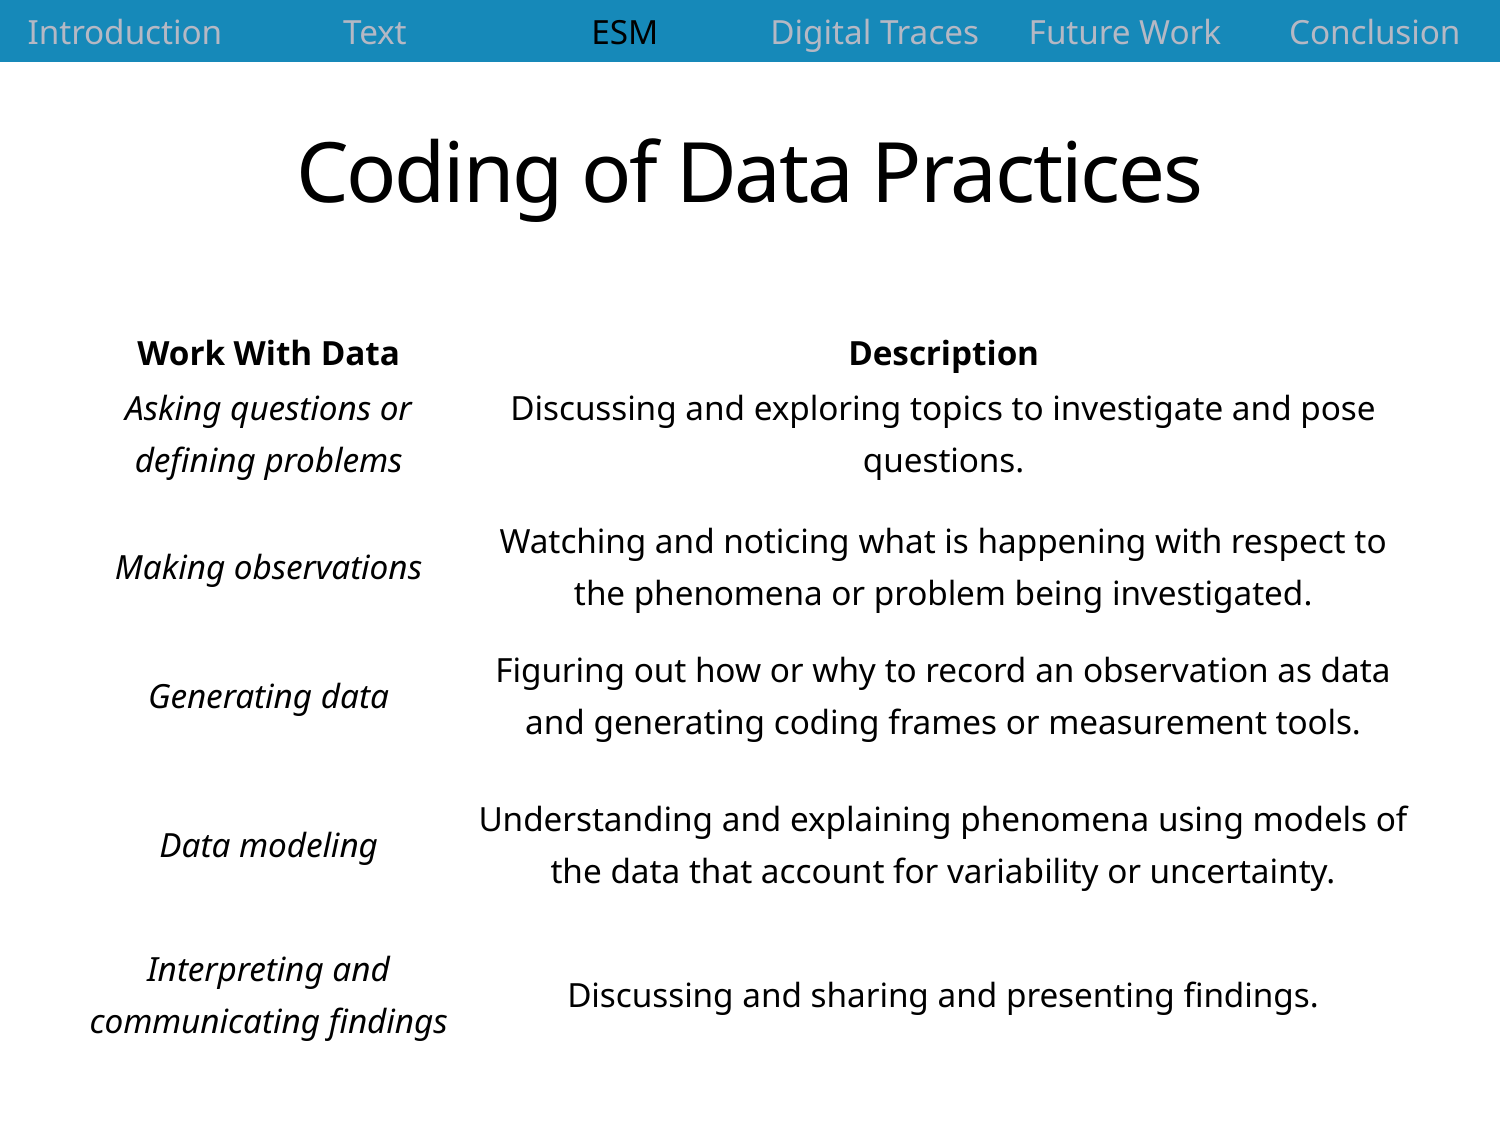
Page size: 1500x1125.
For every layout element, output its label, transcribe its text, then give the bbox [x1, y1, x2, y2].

table_header Conclusion [1250, 0, 1500, 62]
table_header Text [250, 0, 500, 62]
table_cell Understanding and explaining phenomena using models of the data that account for variability or uncertainty. [463, 745, 1424, 938]
table_cell Interpreting and communicating findings [76, 940, 462, 1042]
table_header ESM [500, 0, 750, 62]
table_cell Generating data [76, 641, 462, 743]
table_header Future Work [1000, 0, 1250, 62]
table_cell Asking questions or defining problems [76, 376, 462, 485]
table_header Description [463, 324, 1424, 374]
table_cell Data modeling [76, 745, 462, 938]
table_cell Discussing and exploring topics to investigate and pose questions. [463, 376, 1424, 485]
title Coding of Data Practices [75, 87, 1425, 250]
table_cell Watching and noticing what is happening with respect to the phenomena or problem being investigated. [463, 486, 1424, 639]
table_cell Figuring out how or why to record an observation as data and generating coding frames or measurement tools. [463, 641, 1424, 743]
table_header Digital Traces [750, 0, 1000, 62]
table_header Work With Data [76, 324, 462, 374]
table_header Introduction [0, 0, 250, 62]
table_cell Discussing and sharing and presenting findings. [463, 940, 1424, 1042]
table_cell Making observations [76, 486, 462, 639]
